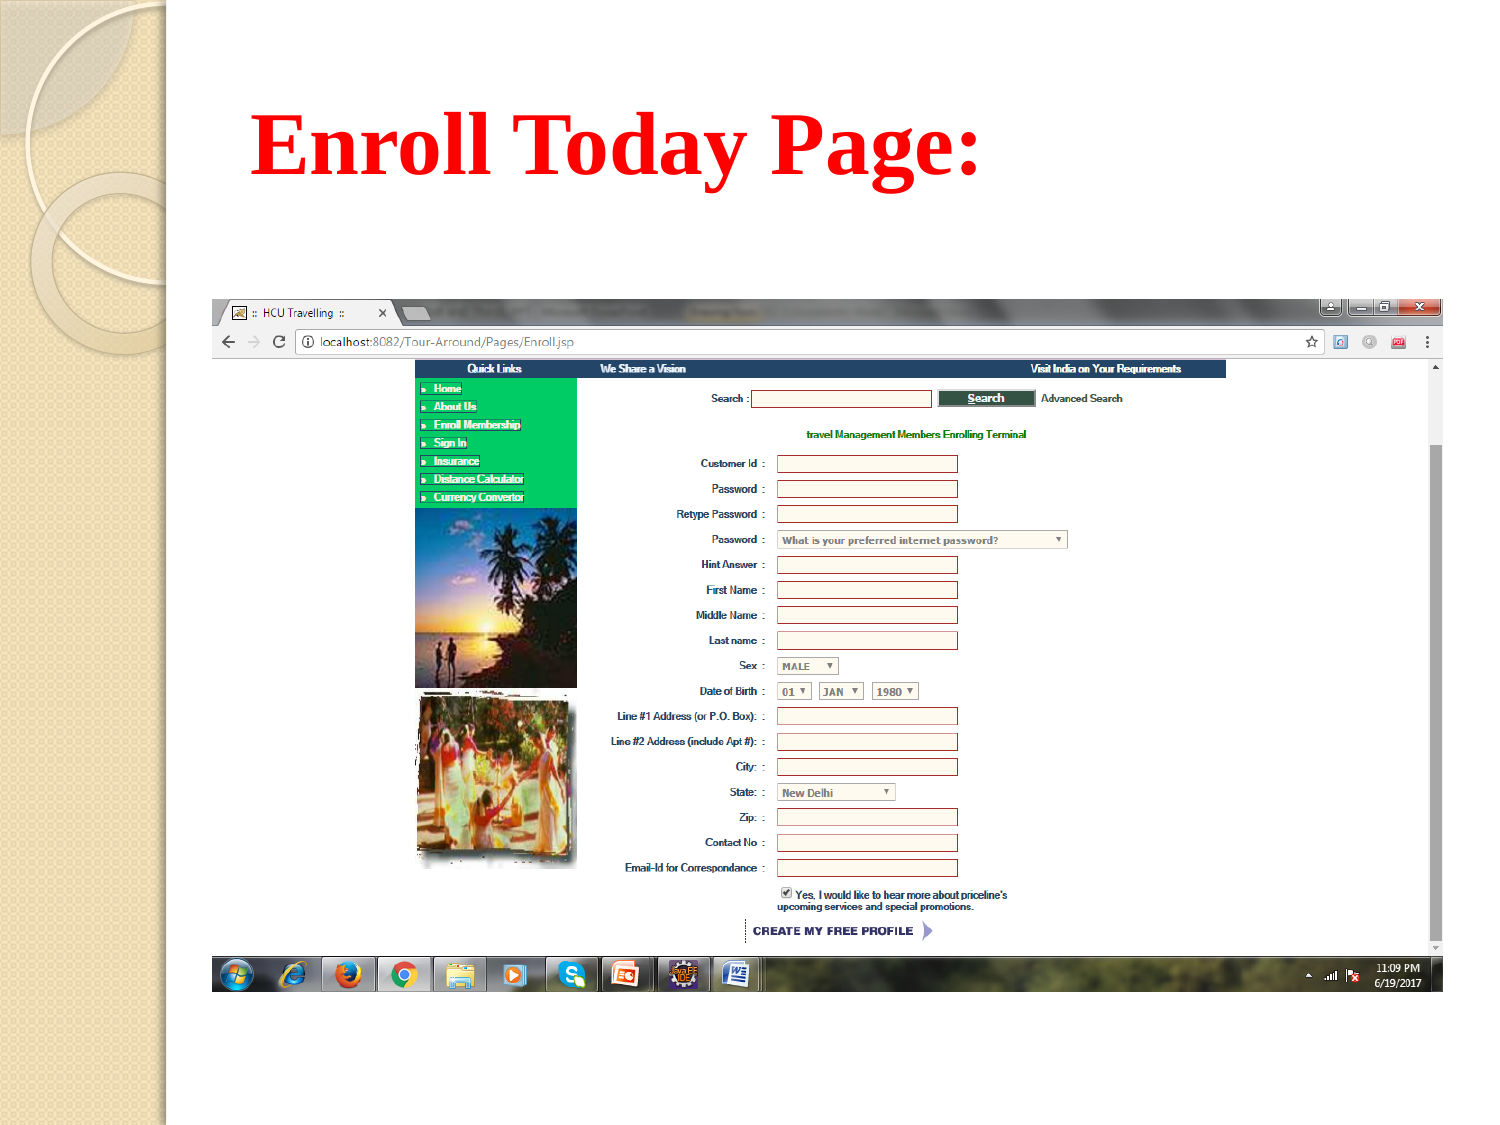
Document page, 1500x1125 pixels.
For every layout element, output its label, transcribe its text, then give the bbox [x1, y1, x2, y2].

title Enroll Today Page: [235, 45, 1466, 233]
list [212, 299, 1443, 992]
